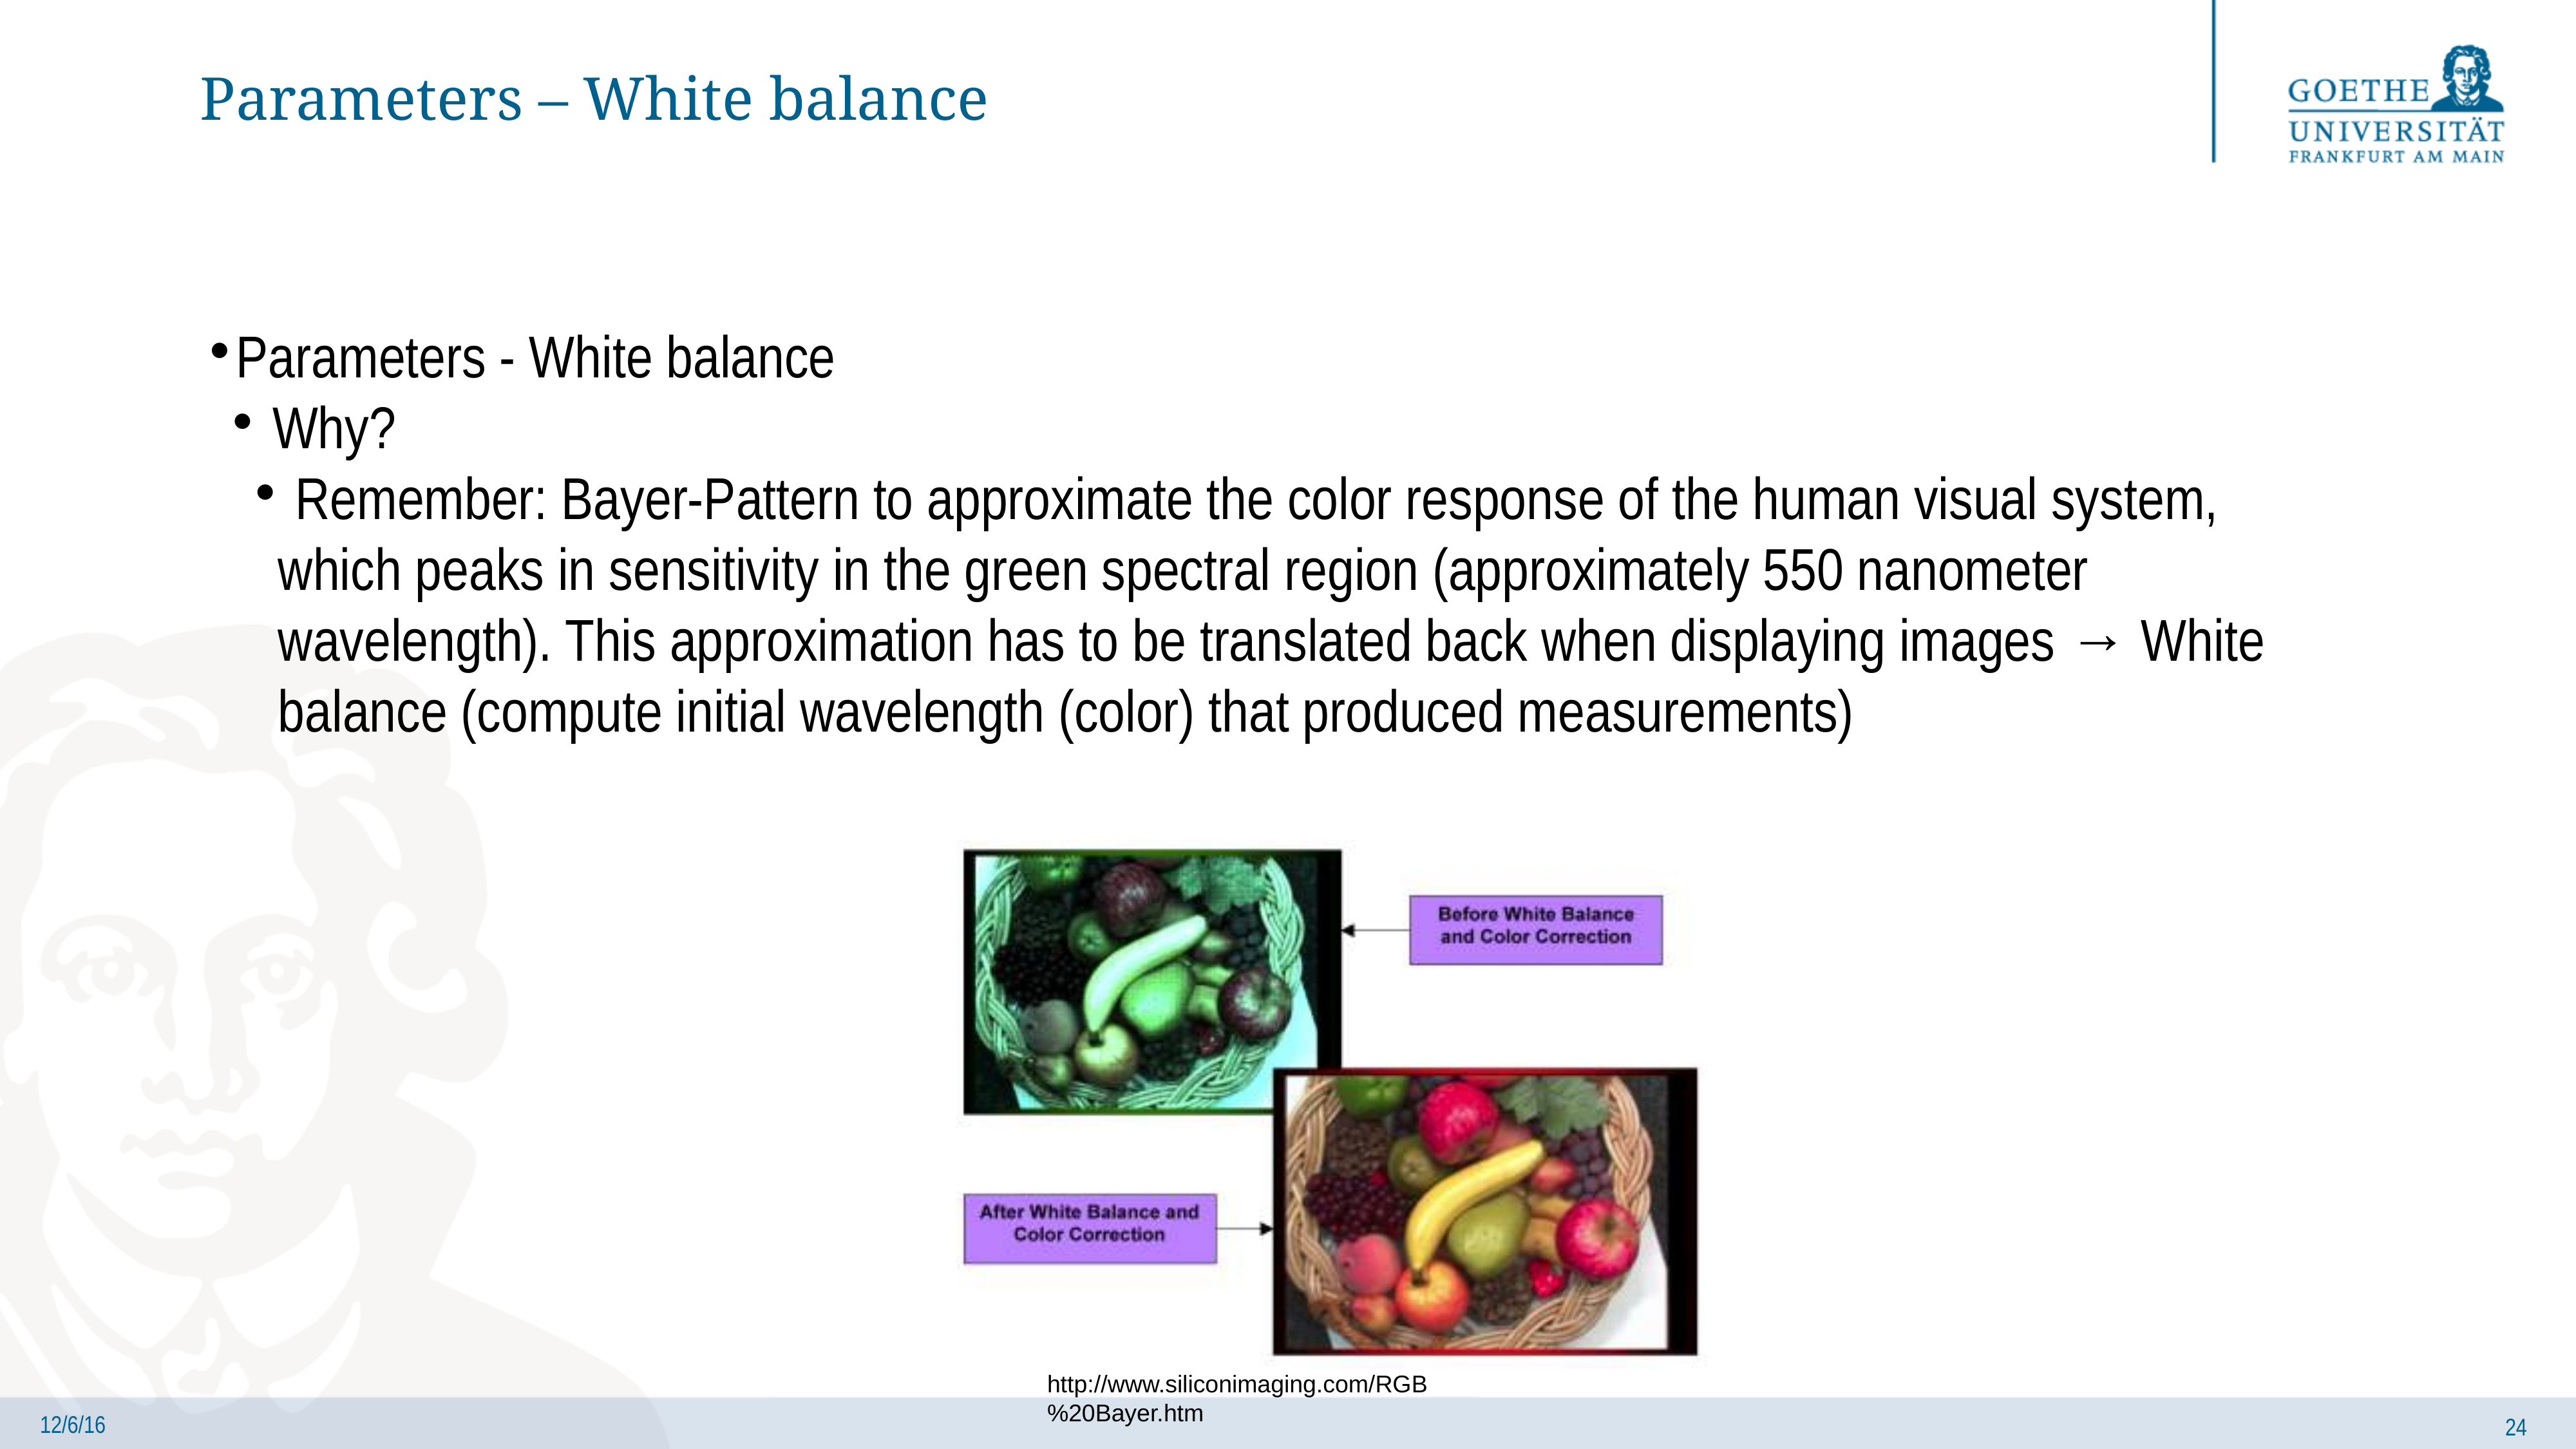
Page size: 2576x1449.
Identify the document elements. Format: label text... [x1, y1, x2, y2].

picture [0, 0, 2576, 1449]
text_box Parameters – White balance [200, 21, 2194, 173]
text_box http://www.siliconimaging.com/RGB%20Bayer.htm [1037, 1374, 1594, 1401]
text_box 1 [2342, 1407, 2537, 1430]
text_box Parameters - White balance Why? Remember: Bayer-Pattern to approximate the color response of the human visual system, which peaks in sensitivity in the green spectral region (approximately 550 nanometer wavelength). This approximation has to be translated back when displaying images → White balance (compute initial wavelength (color) that produced measurements) [200, 314, 2351, 1354]
